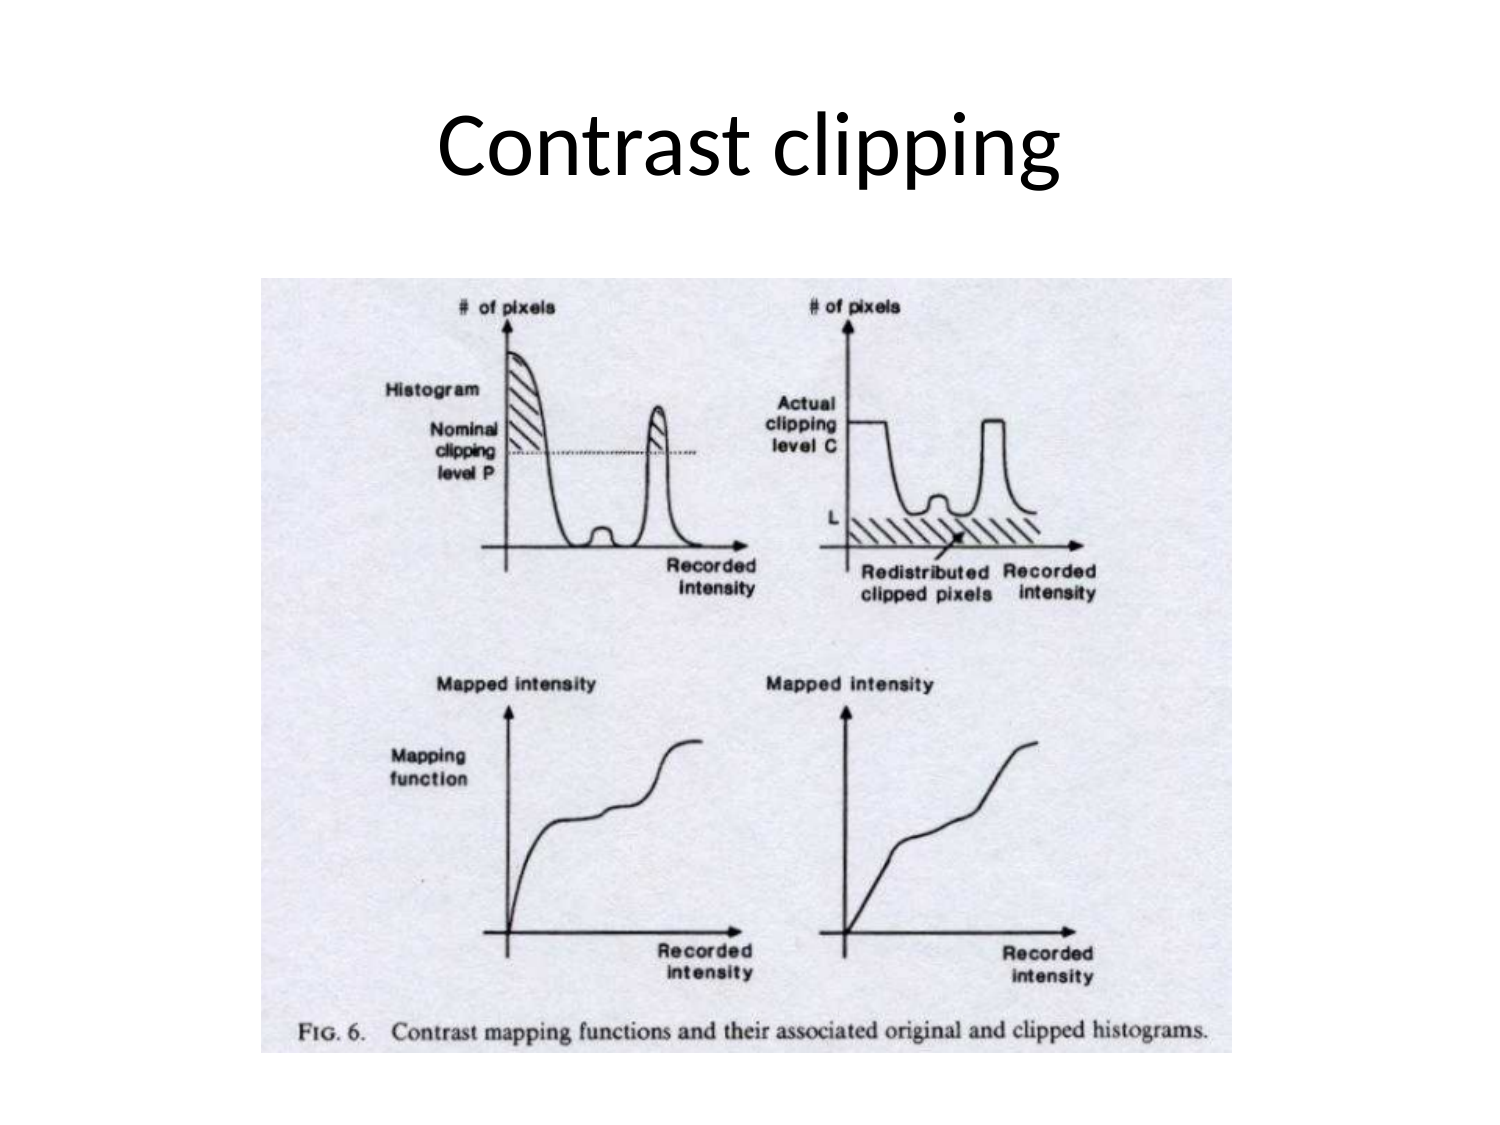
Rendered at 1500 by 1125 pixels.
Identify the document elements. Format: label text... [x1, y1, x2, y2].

title Contrast clipping [75, 45, 1425, 233]
picture [260, 278, 1232, 1053]
